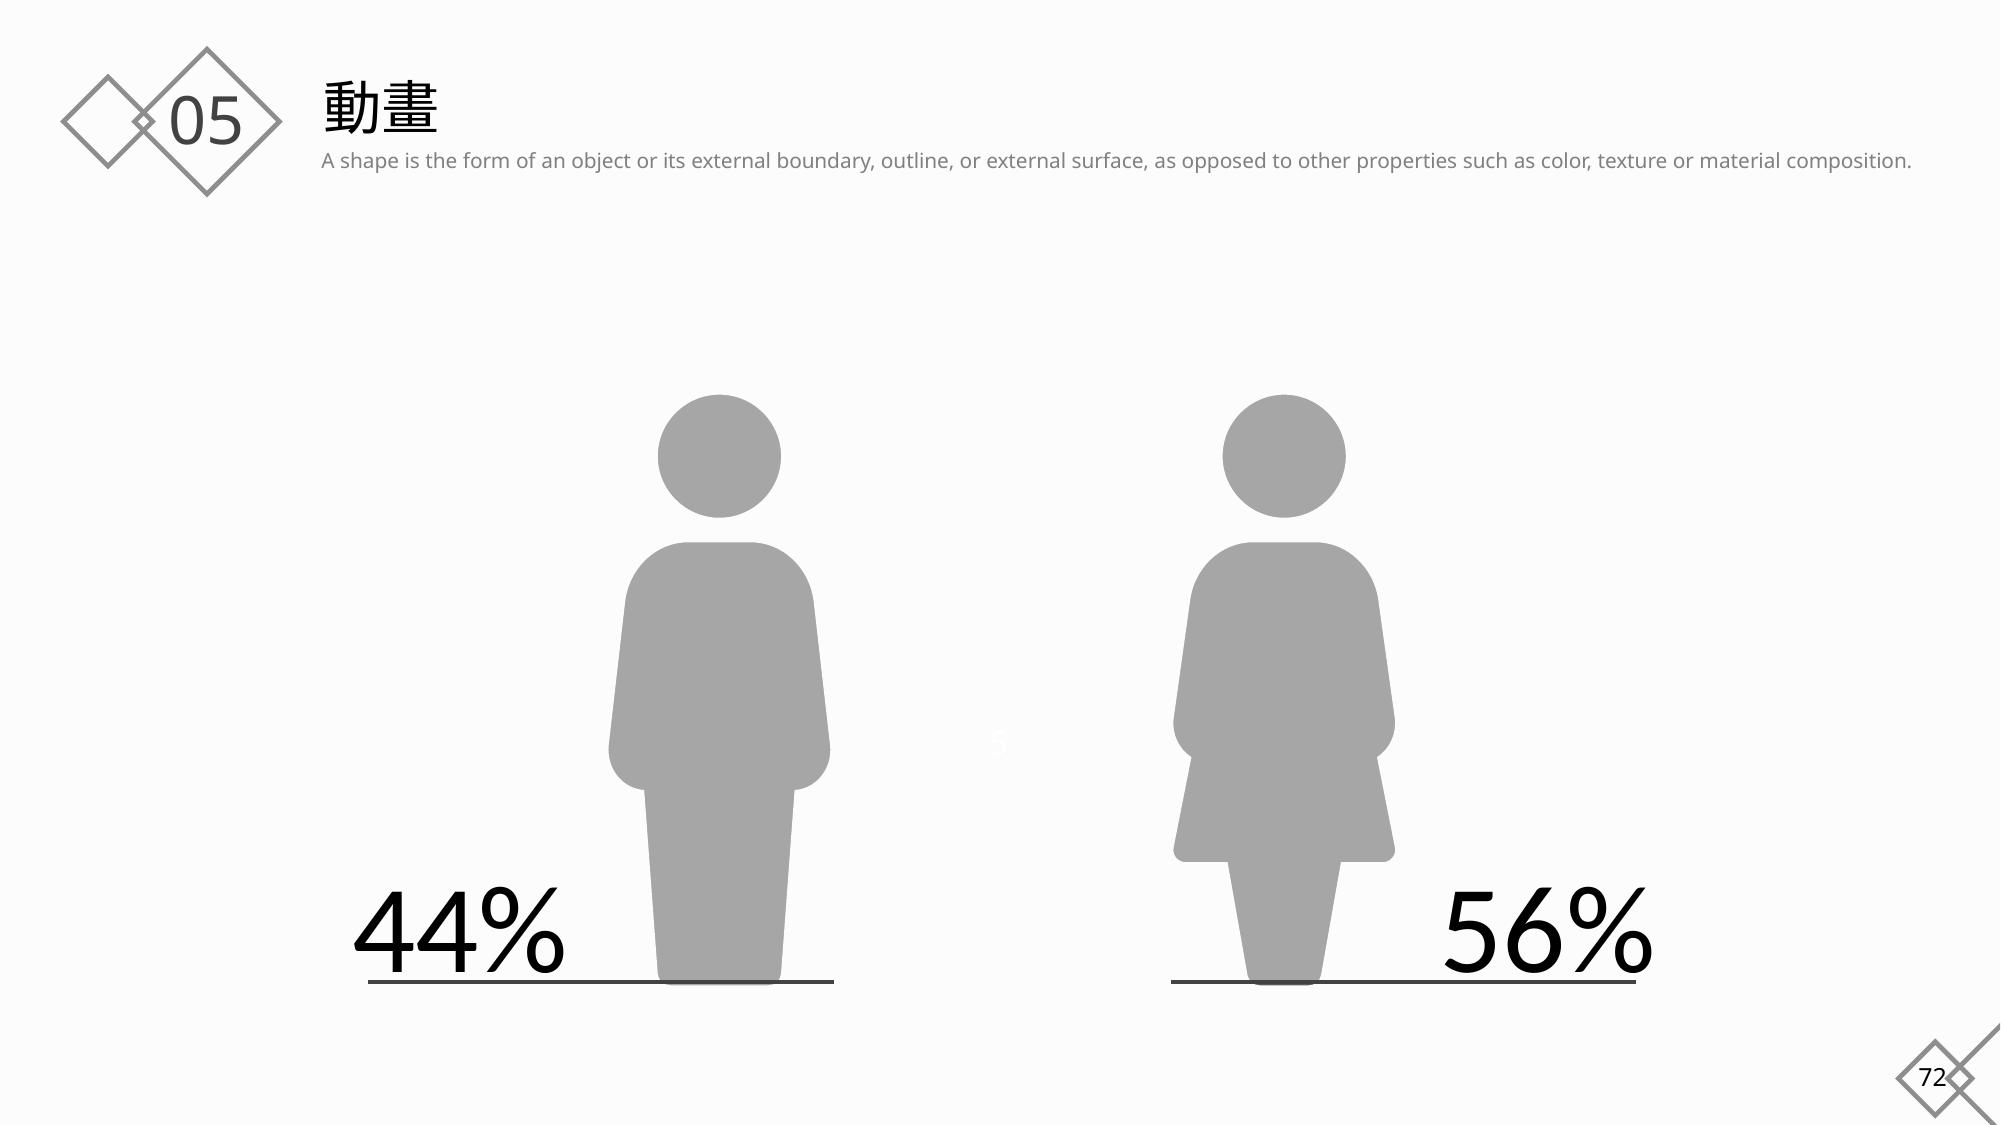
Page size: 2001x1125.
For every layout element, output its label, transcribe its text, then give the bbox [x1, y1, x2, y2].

text_box [1224, 396, 1344, 516]
slide_number 72 [1900, 1048, 1966, 1109]
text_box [336, 840, 834, 1008]
text_box [1175, 544, 1394, 840]
text_box [659, 396, 780, 516]
title 動畫 [309, 64, 1939, 150]
text_box [610, 544, 829, 840]
text_box 5 [329, 352, 1667, 1125]
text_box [1170, 840, 1673, 1008]
